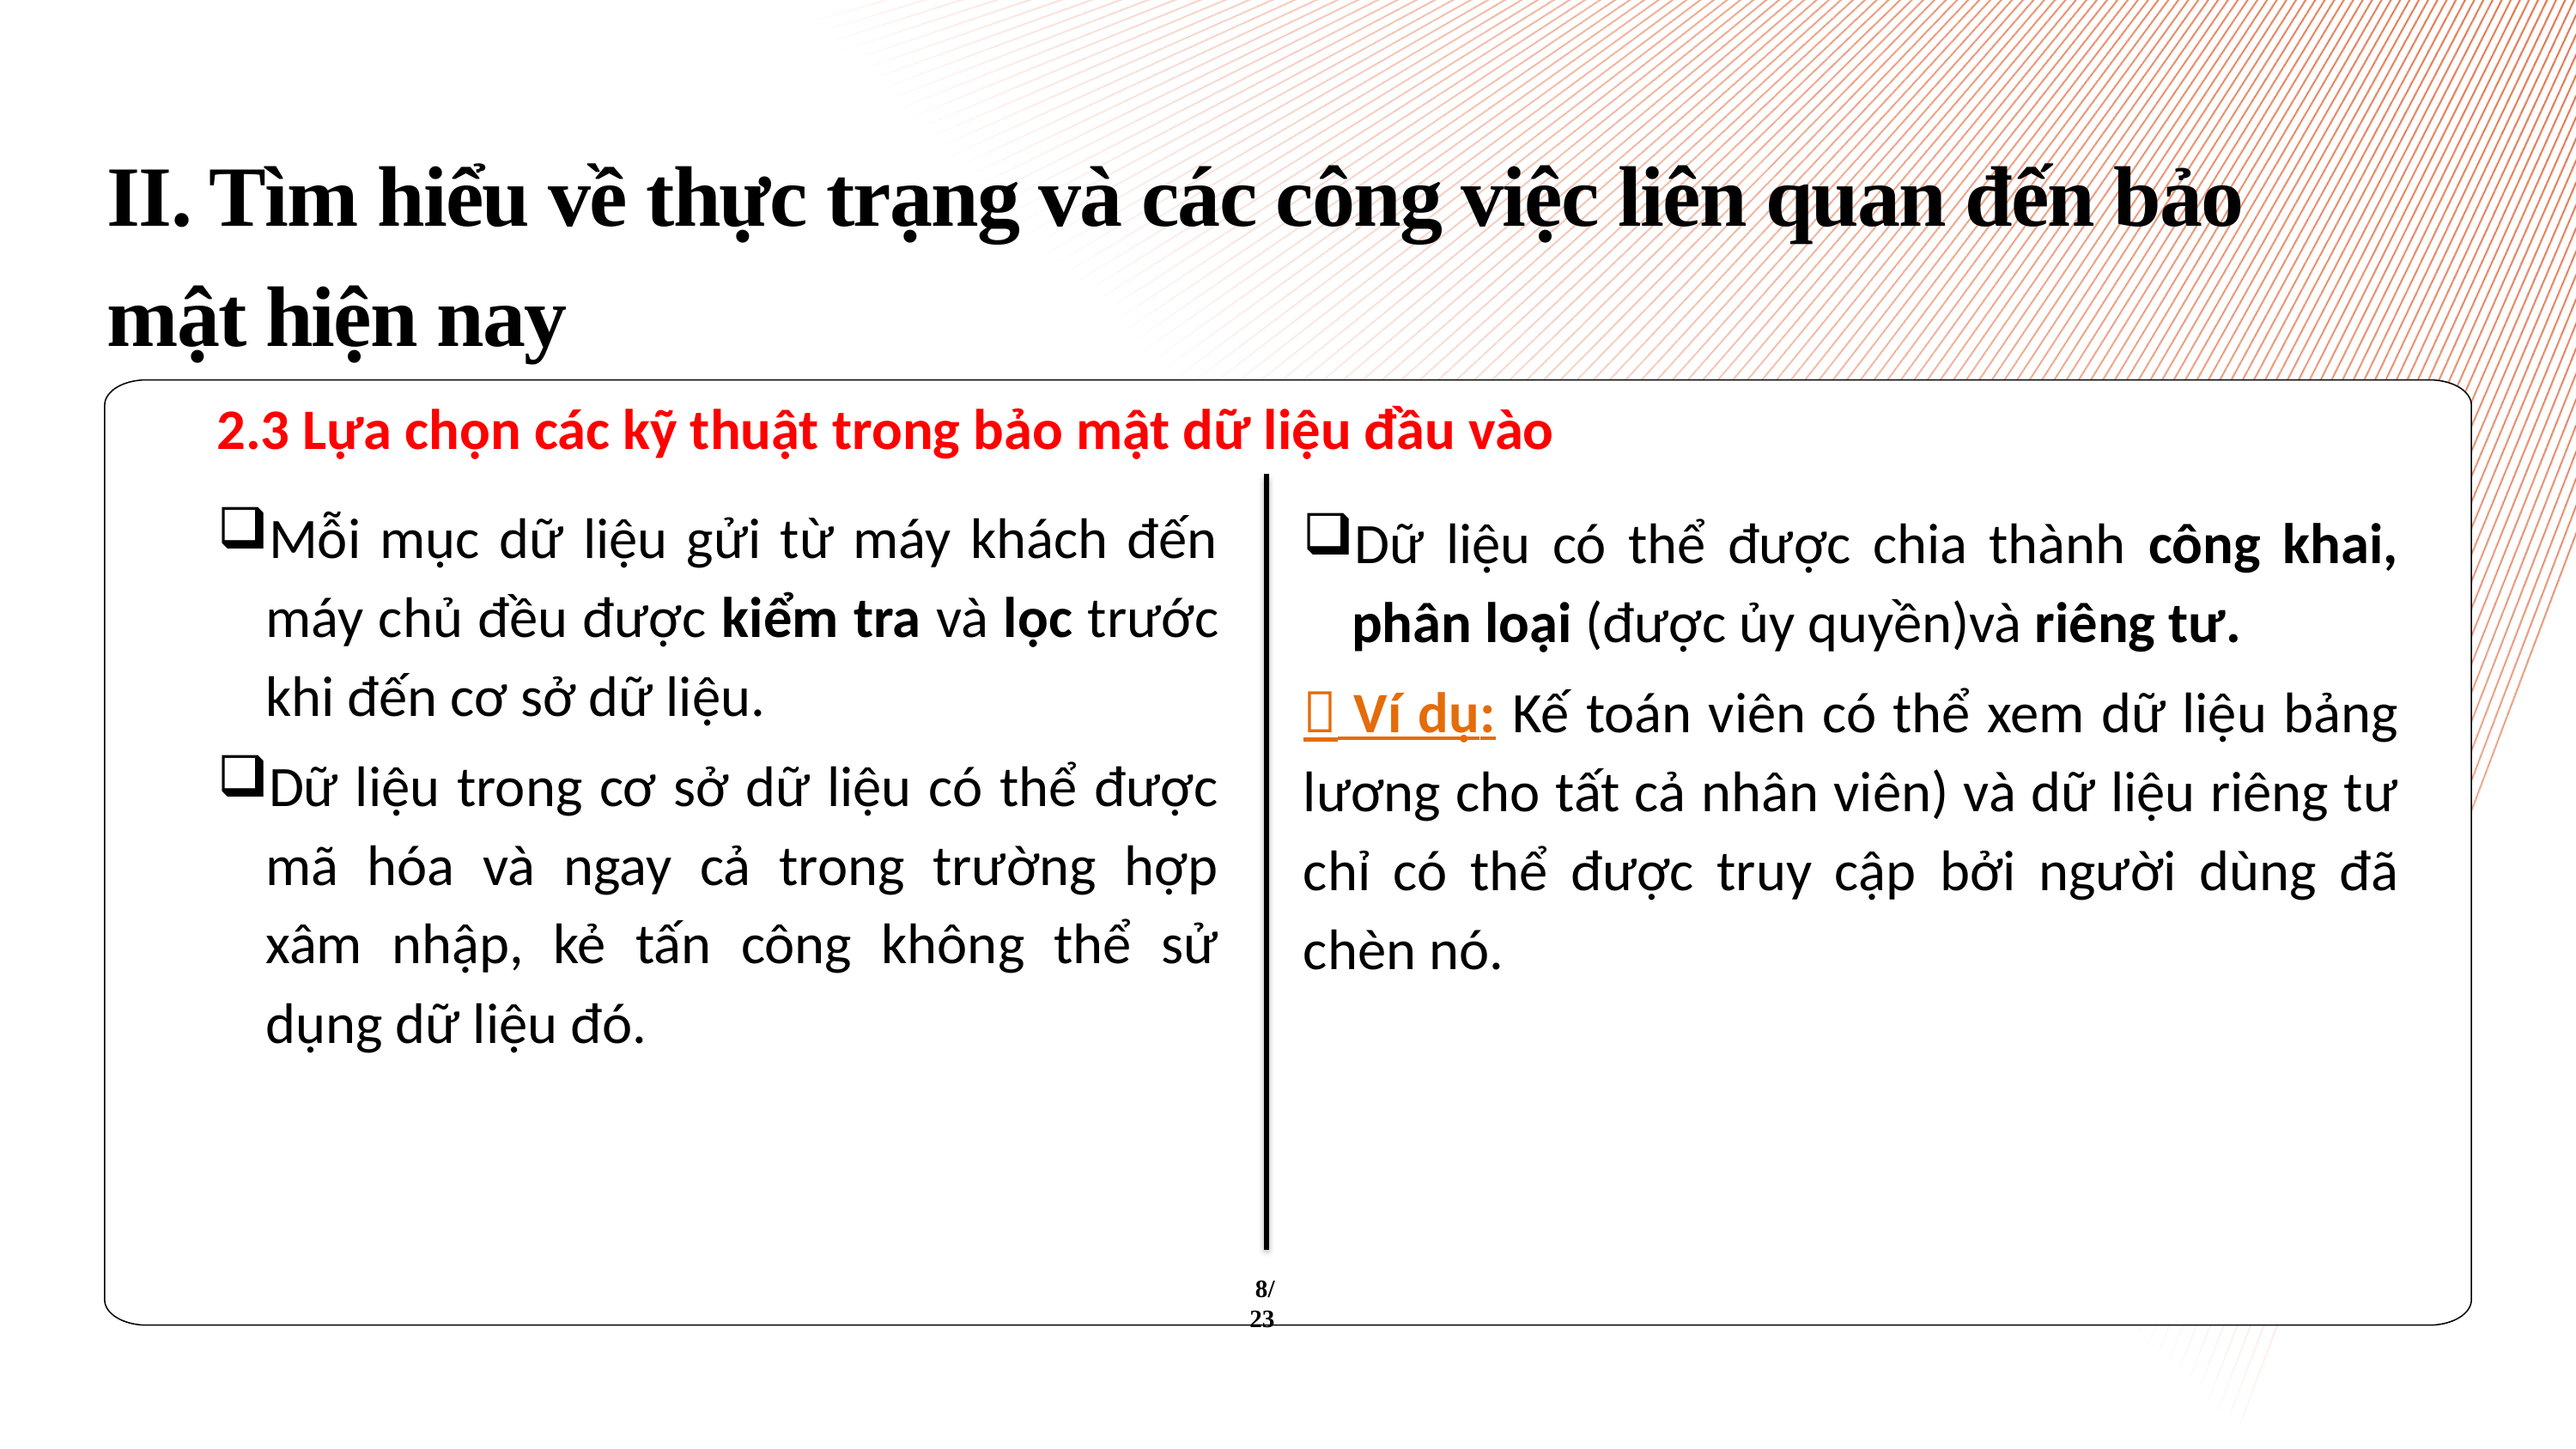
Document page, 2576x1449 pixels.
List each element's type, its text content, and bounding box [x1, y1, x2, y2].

text_box II. Tìm hiểu về thực trạng và các công việc liên quan đến bảo mật hiện nay [106, 123, 2297, 364]
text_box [104, 379, 2472, 1325]
text_box [802, 0, 2576, 1431]
